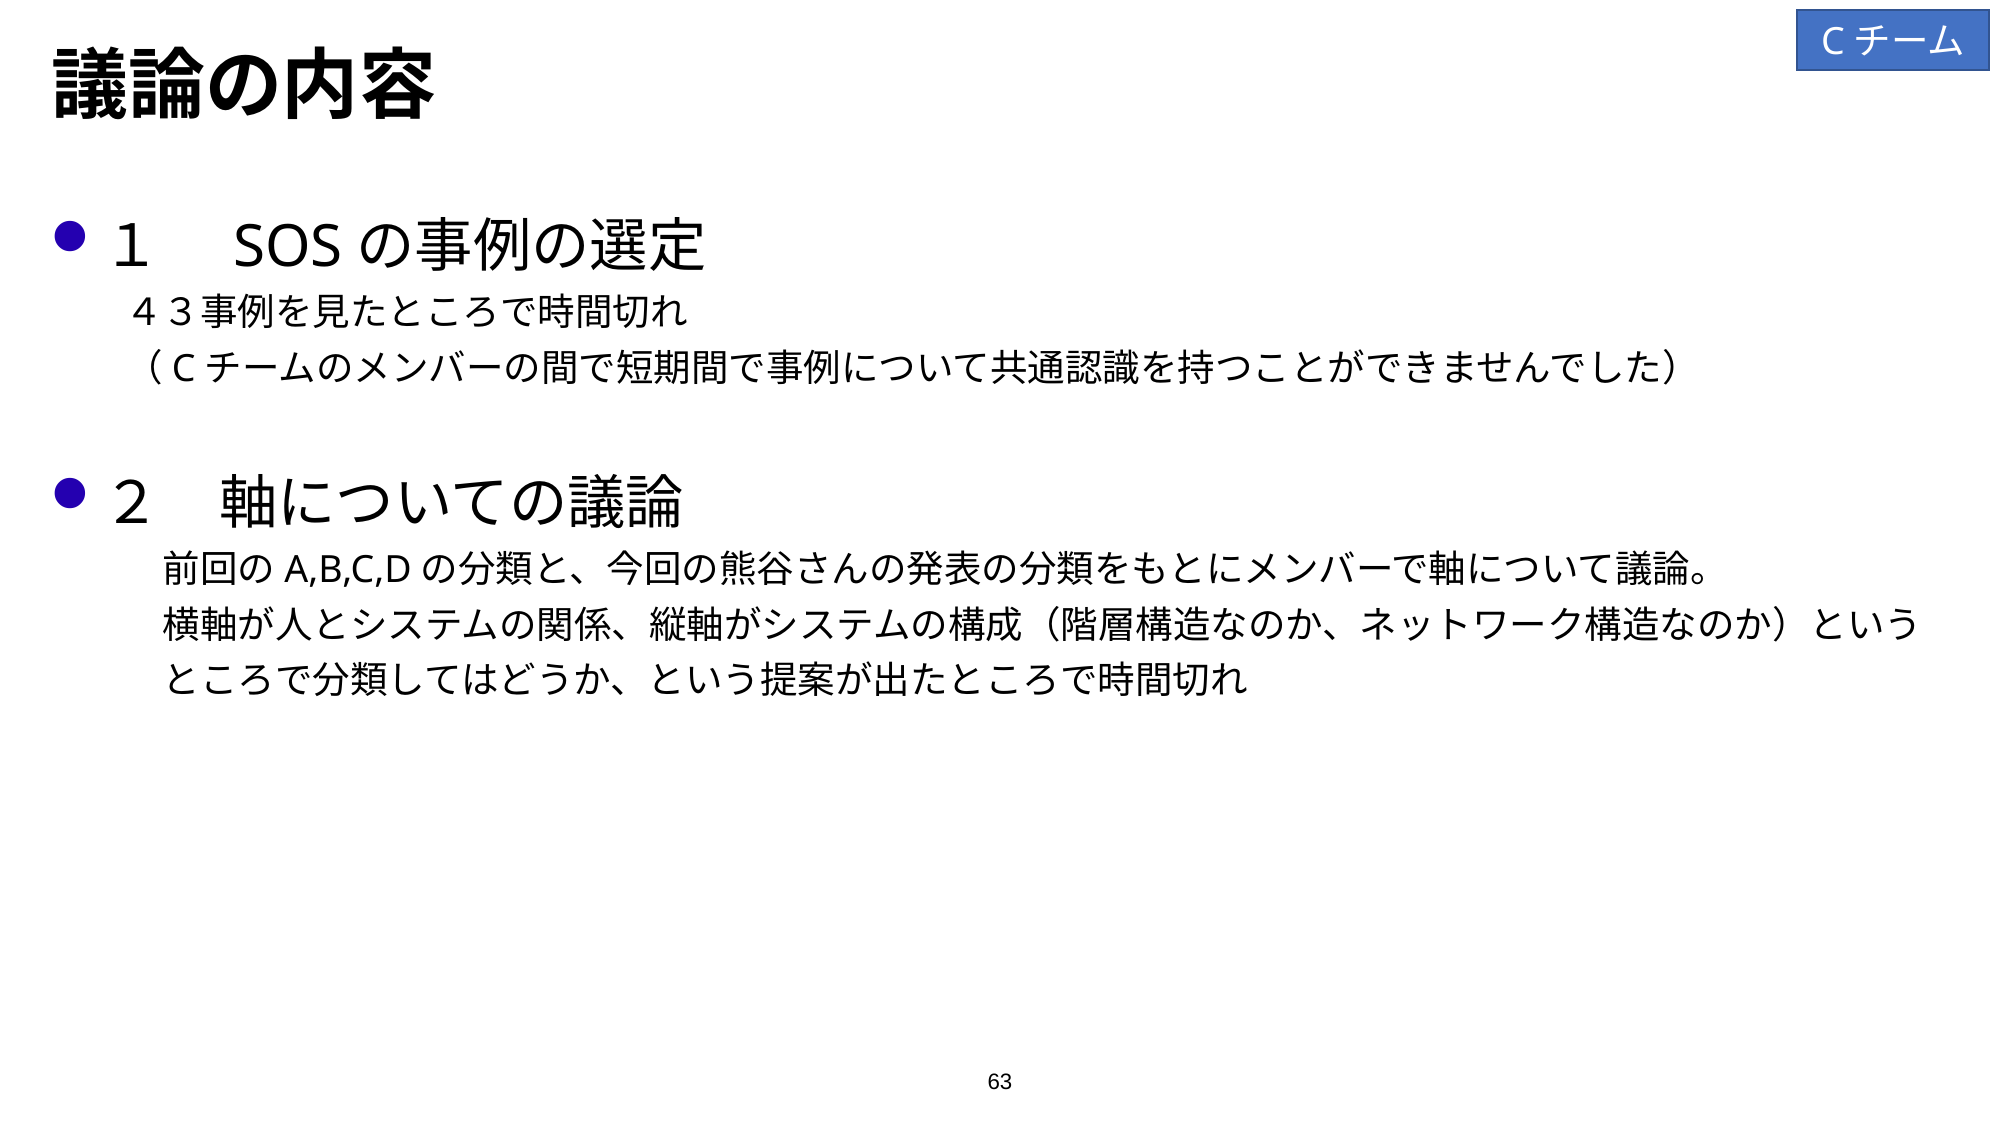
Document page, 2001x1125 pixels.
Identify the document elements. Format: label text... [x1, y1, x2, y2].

list １ SOSの事例の選定 ４３事例を見たところで時間切れ （Cチームのメンバーの間で短期間で事例について共通認識を持つことができませんでした） ２ 軸についての議論 前回のA,B,C,Dの分類と、今回の熊谷さんの発表の分類をもとにメンバーで軸について議論。 横軸が人とシステムの関係、縦軸がシステムの構成（階層構造なのか、ネットワーク構造なのか）という ところで分類してはどうか、という提案が出たところで時間切れ [50, 207, 1949, 1037]
slide_number 63 [940, 1066, 1059, 1094]
text_box Cチーム [1797, 9, 1989, 71]
title 議論の内容 [51, 7, 1705, 151]
